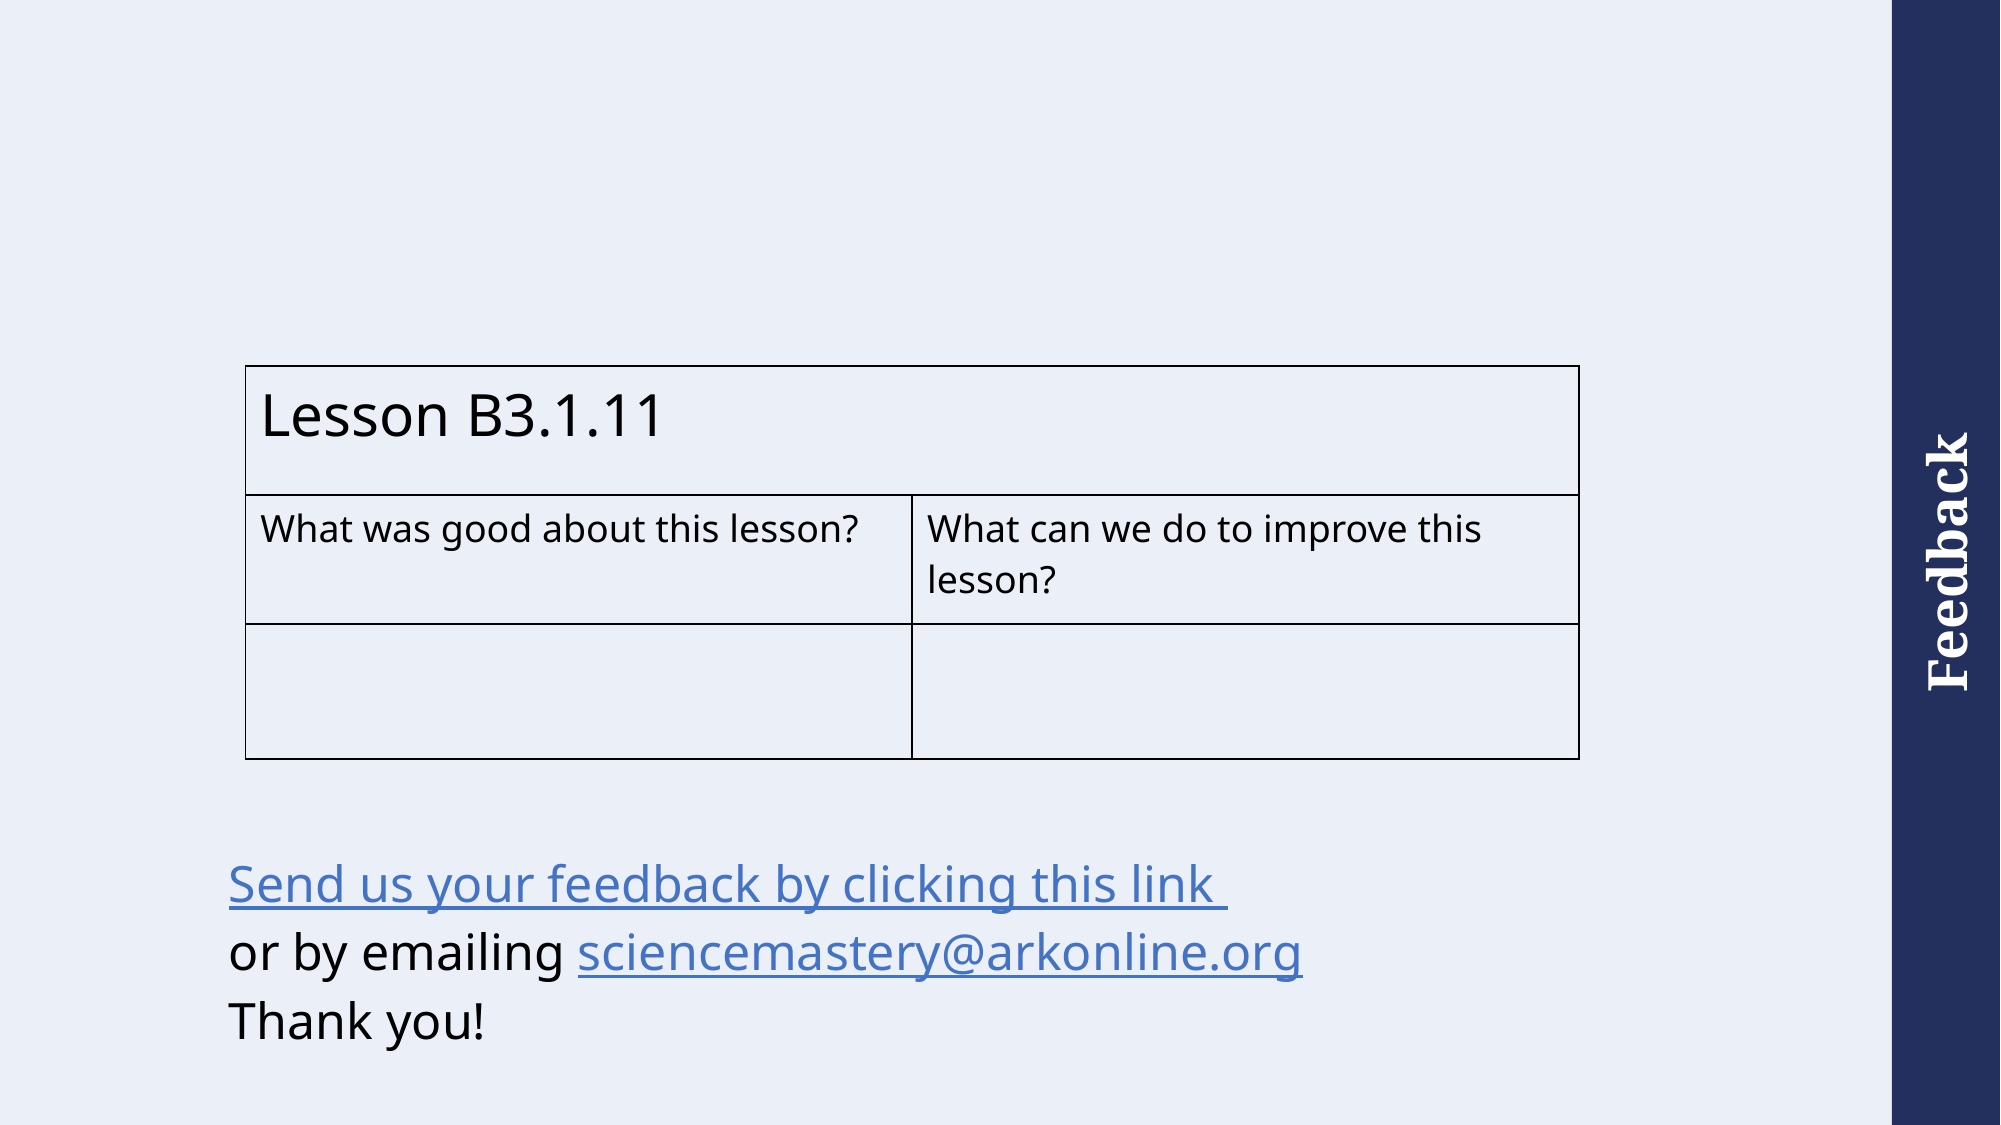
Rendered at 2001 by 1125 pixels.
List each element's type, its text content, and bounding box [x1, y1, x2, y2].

table_cell What was good about this lesson? [246, 496, 911, 623]
table_cell What can we do to improve this lesson? [913, 496, 1578, 623]
text_box Send us your feedback by clicking this link or by emailing sciencemastery@arkonline.org Thank you! [214, 845, 1803, 1057]
table_header Lesson B3.1.11 [246, 367, 1578, 494]
table_cell [246, 625, 911, 758]
table_cell [913, 625, 1578, 758]
